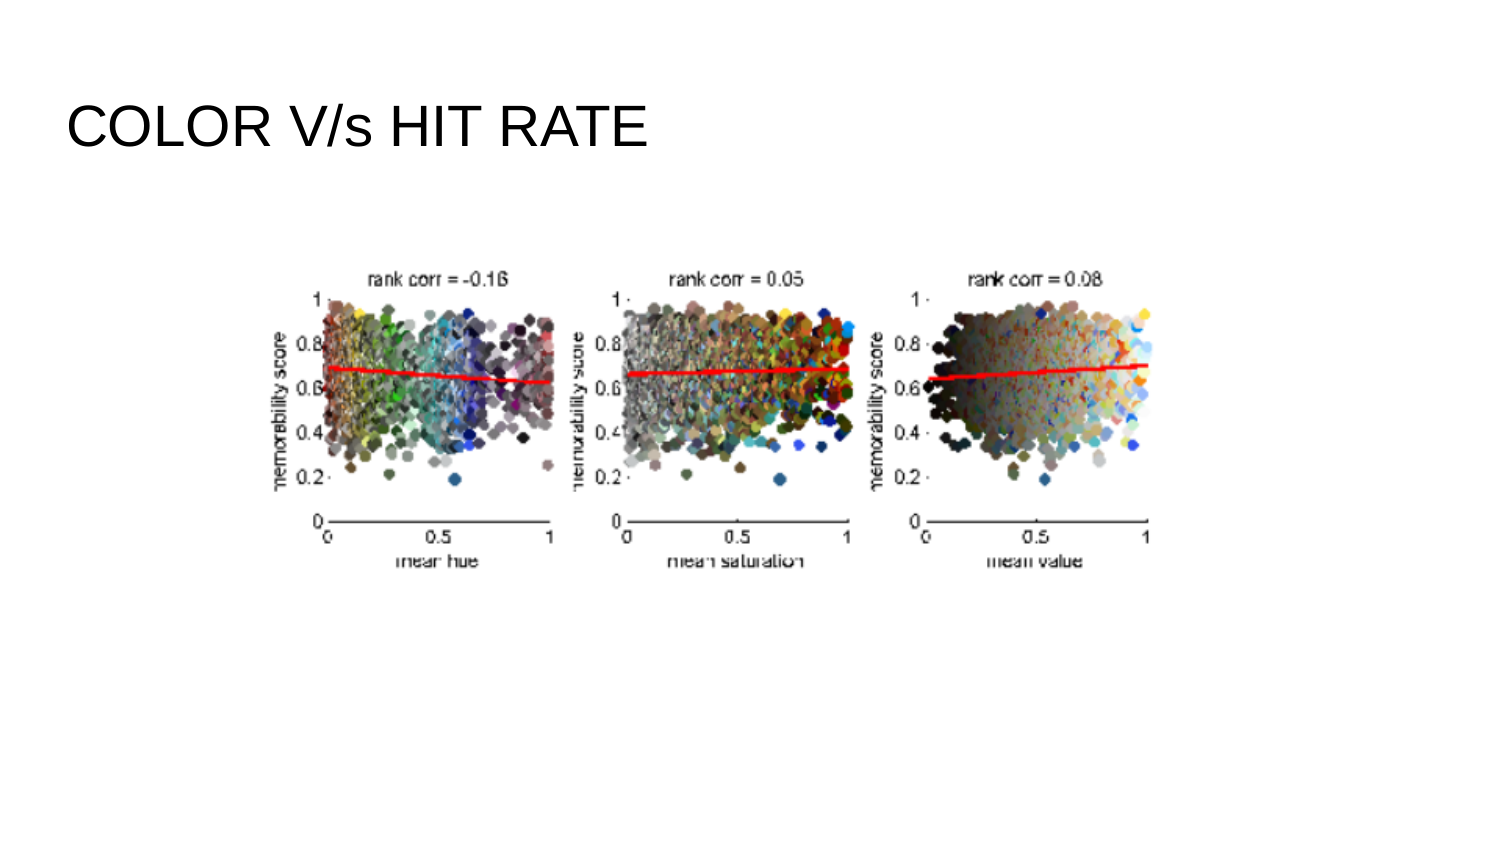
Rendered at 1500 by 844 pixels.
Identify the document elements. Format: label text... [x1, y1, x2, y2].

title COLOR V/s HIT RATE [51, 72, 1449, 167]
picture [251, 199, 1169, 644]
